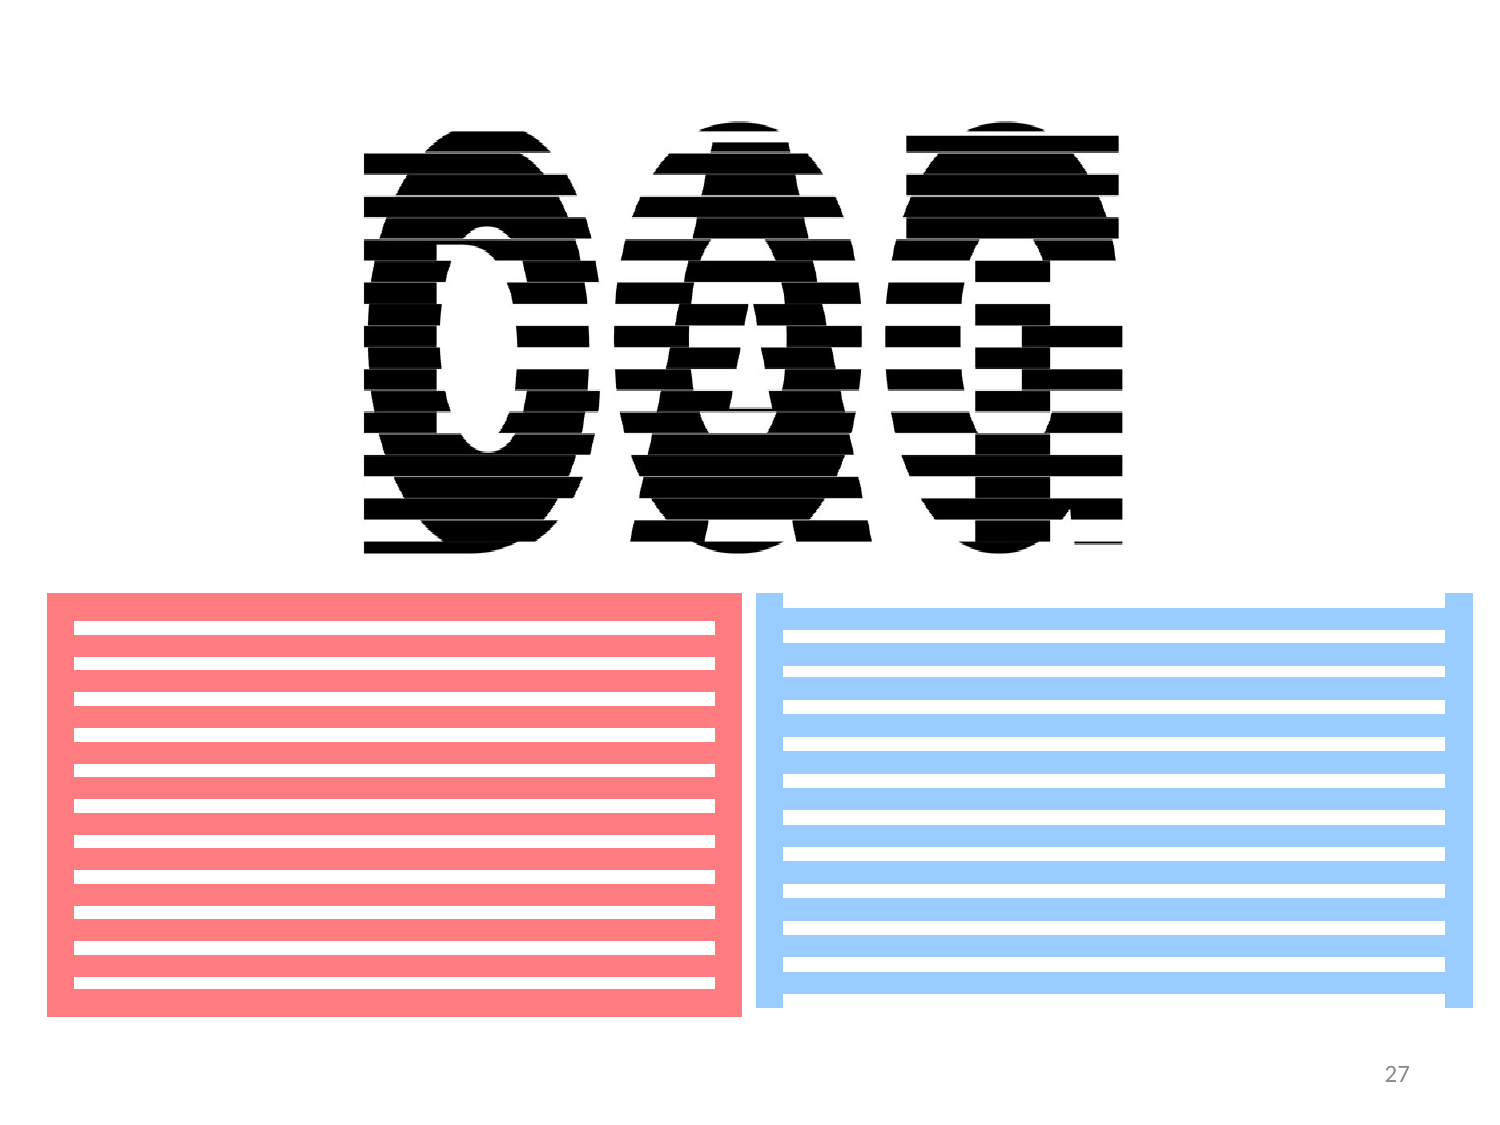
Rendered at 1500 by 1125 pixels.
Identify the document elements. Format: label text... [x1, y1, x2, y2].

picture [354, 112, 1127, 563]
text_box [758, 595, 1471, 1005]
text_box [49, 595, 740, 1015]
slide_number 27 [1074, 1042, 1425, 1103]
